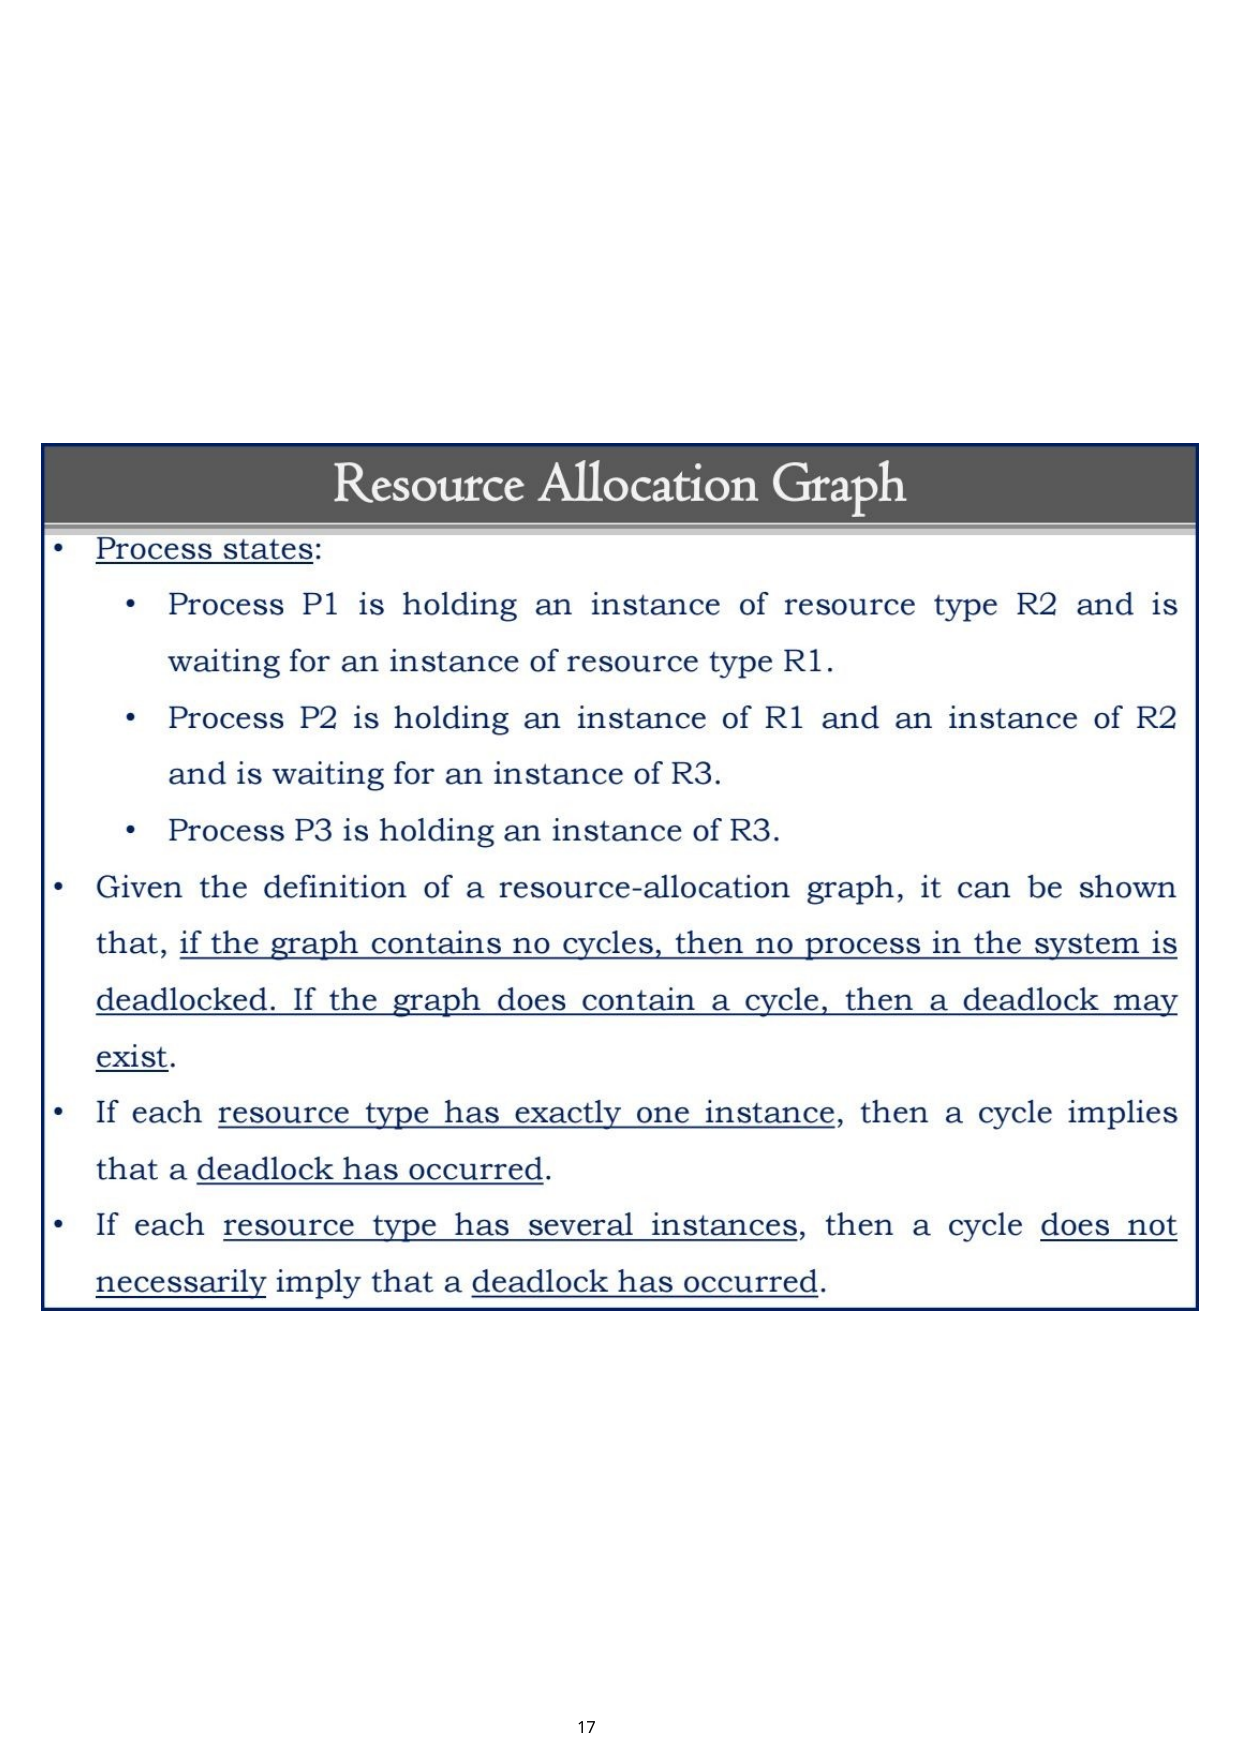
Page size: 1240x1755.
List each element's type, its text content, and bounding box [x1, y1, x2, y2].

slide_number 17 [570, 1713, 605, 1755]
picture [41, 442, 1199, 1311]
